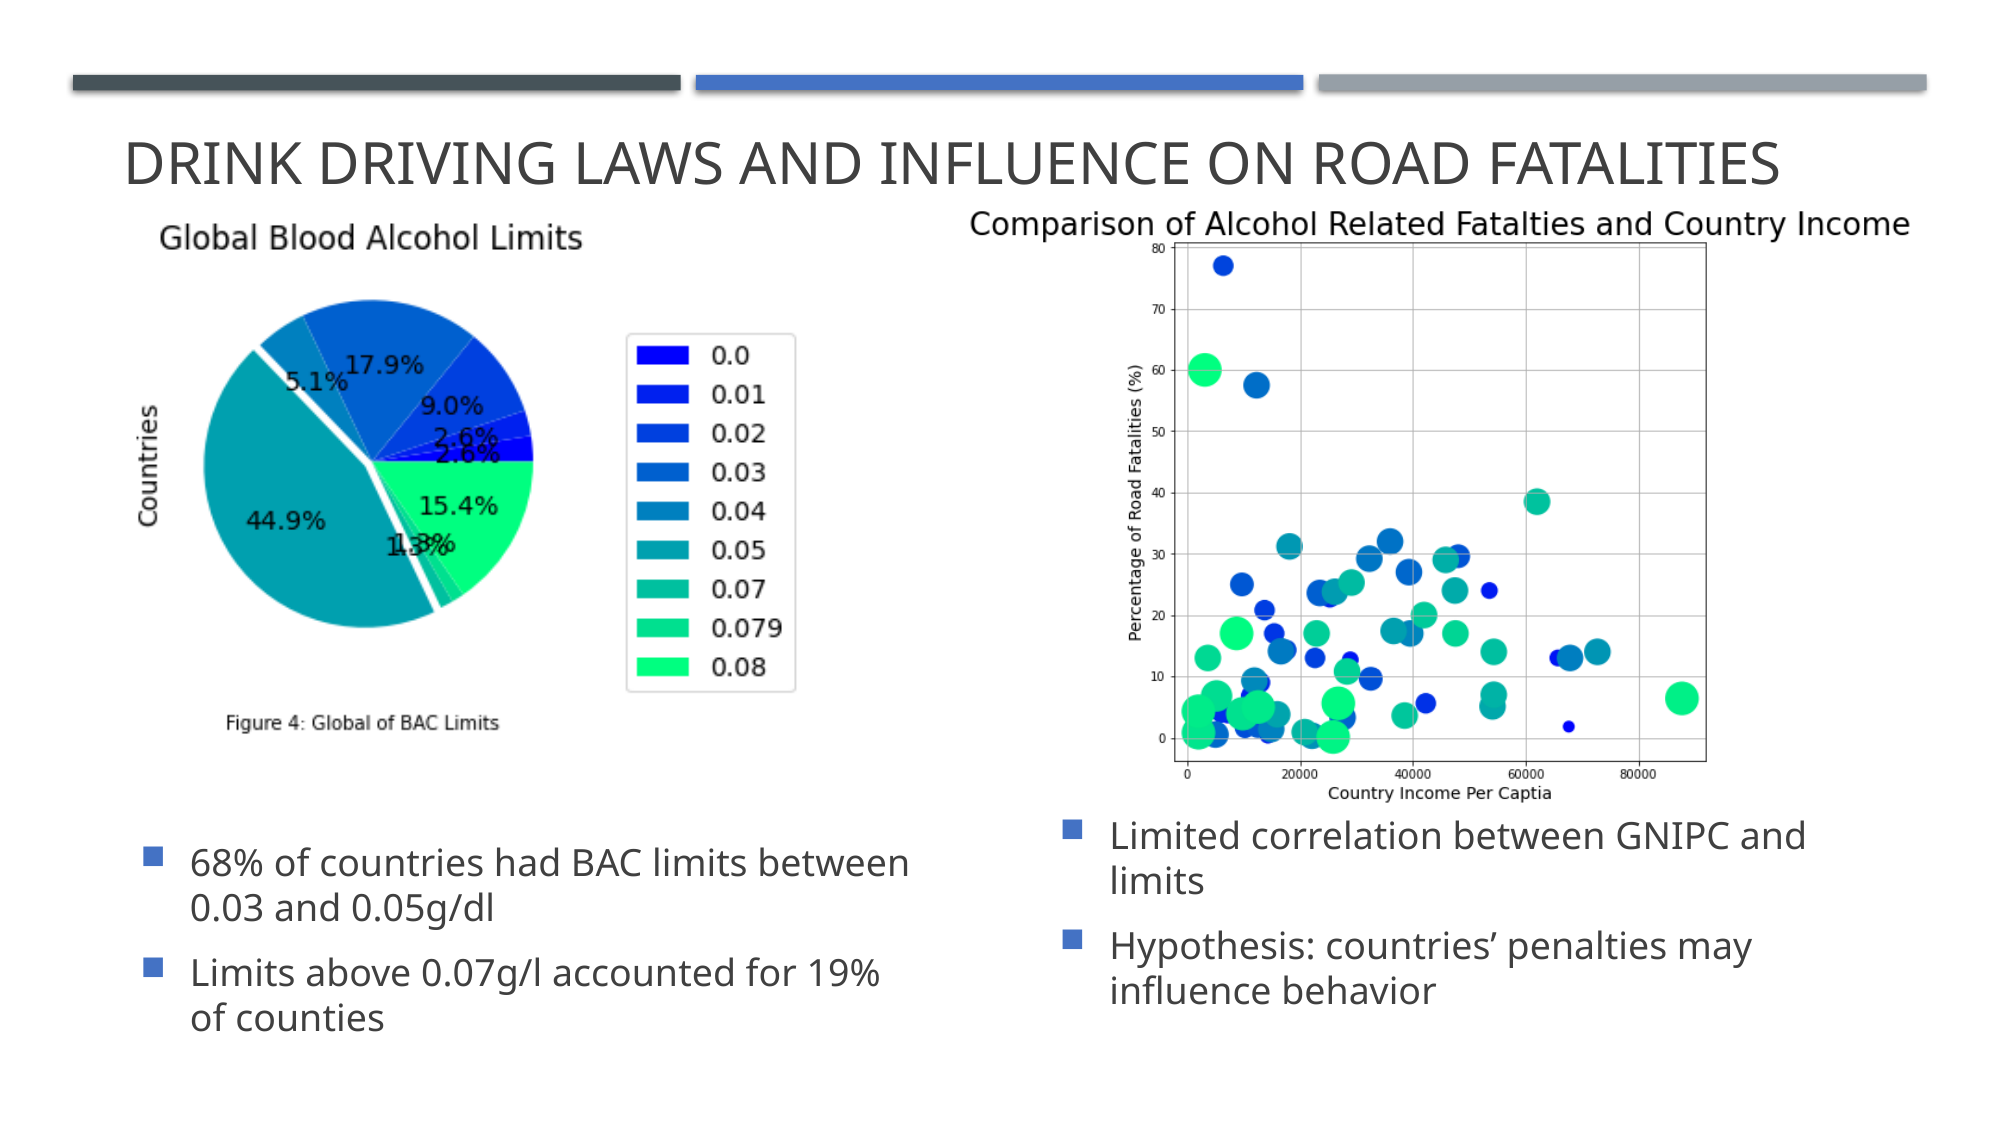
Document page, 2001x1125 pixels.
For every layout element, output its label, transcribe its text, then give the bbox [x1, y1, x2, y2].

text_box 68% of countries had BAC limits between 0.03 and 0.05g/dl Limits above 0.07g/l accounted for 19% of counties [124, 806, 933, 1073]
picture [960, 203, 1919, 812]
text_box Limited correlation between GNIPC and limits Hypothesis: countries’ penalties may influence behavior [1044, 821, 1853, 1045]
text_box Drink driving laws and influence on road fatalities [109, 102, 1919, 204]
picture [124, 210, 807, 747]
